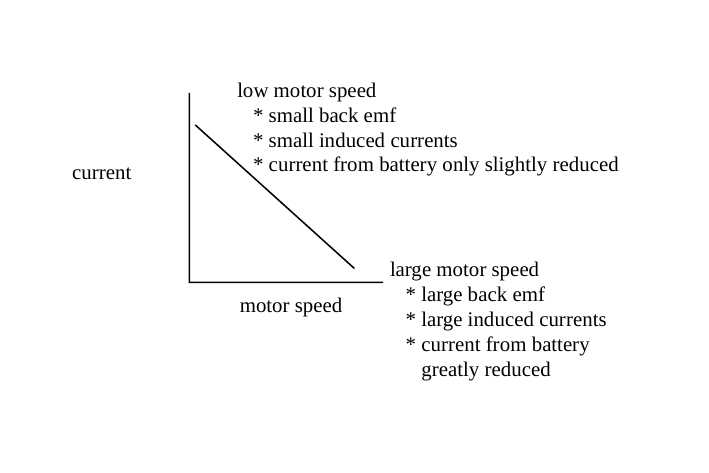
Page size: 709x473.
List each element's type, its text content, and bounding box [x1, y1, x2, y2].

text_box large motor speed * large back emf * large induced currents * current from battery greatly reduced [374, 247, 640, 388]
text_box motor speed [224, 284, 358, 325]
text_box current [57, 151, 147, 192]
text_box low motor speed * small back emf * small induced currents * current from battery only slightly reduced [222, 68, 635, 184]
